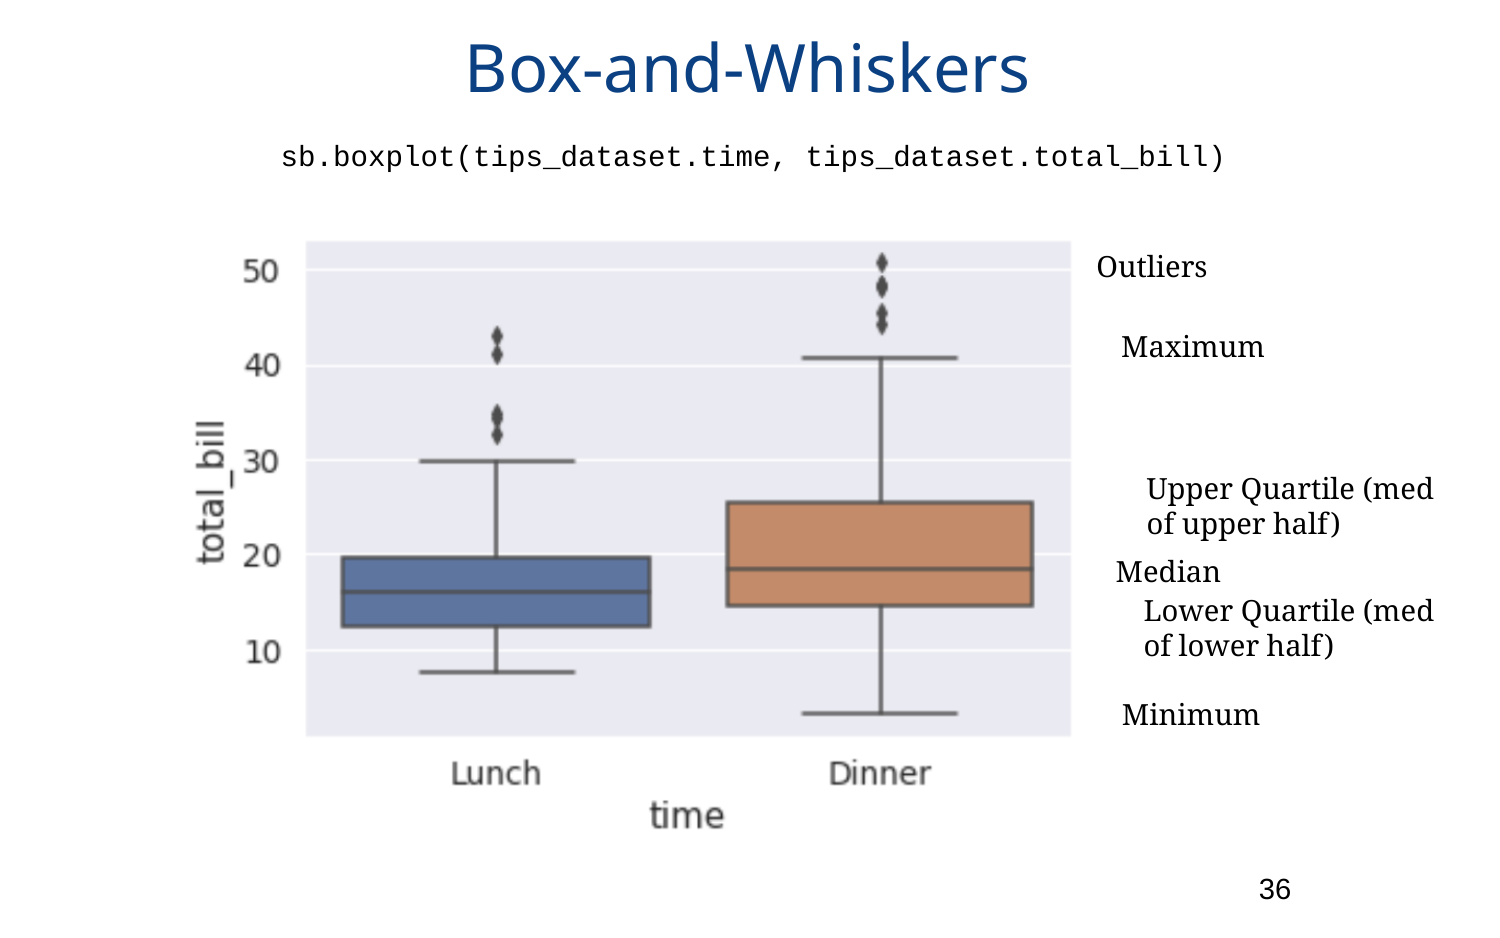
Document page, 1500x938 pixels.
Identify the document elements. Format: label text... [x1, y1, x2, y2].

title Box-and-Whiskers [80, 17, 1416, 115]
text_box Outliers [1089, 240, 1223, 291]
text_box Upper Quartile (med of upper half) [1131, 462, 1450, 548]
text_box Median [1100, 545, 1237, 596]
slide_number 36 [1243, 862, 1312, 913]
text_box Maximum [1106, 321, 1281, 371]
picture [180, 229, 1085, 847]
text_box Minimum [1107, 688, 1276, 739]
text_box sb.boxplot(tips_dataset.time, tips_dataset.total_bill) [265, 129, 1244, 180]
text_box Lower Quartile (med of lower half) [1128, 584, 1450, 670]
